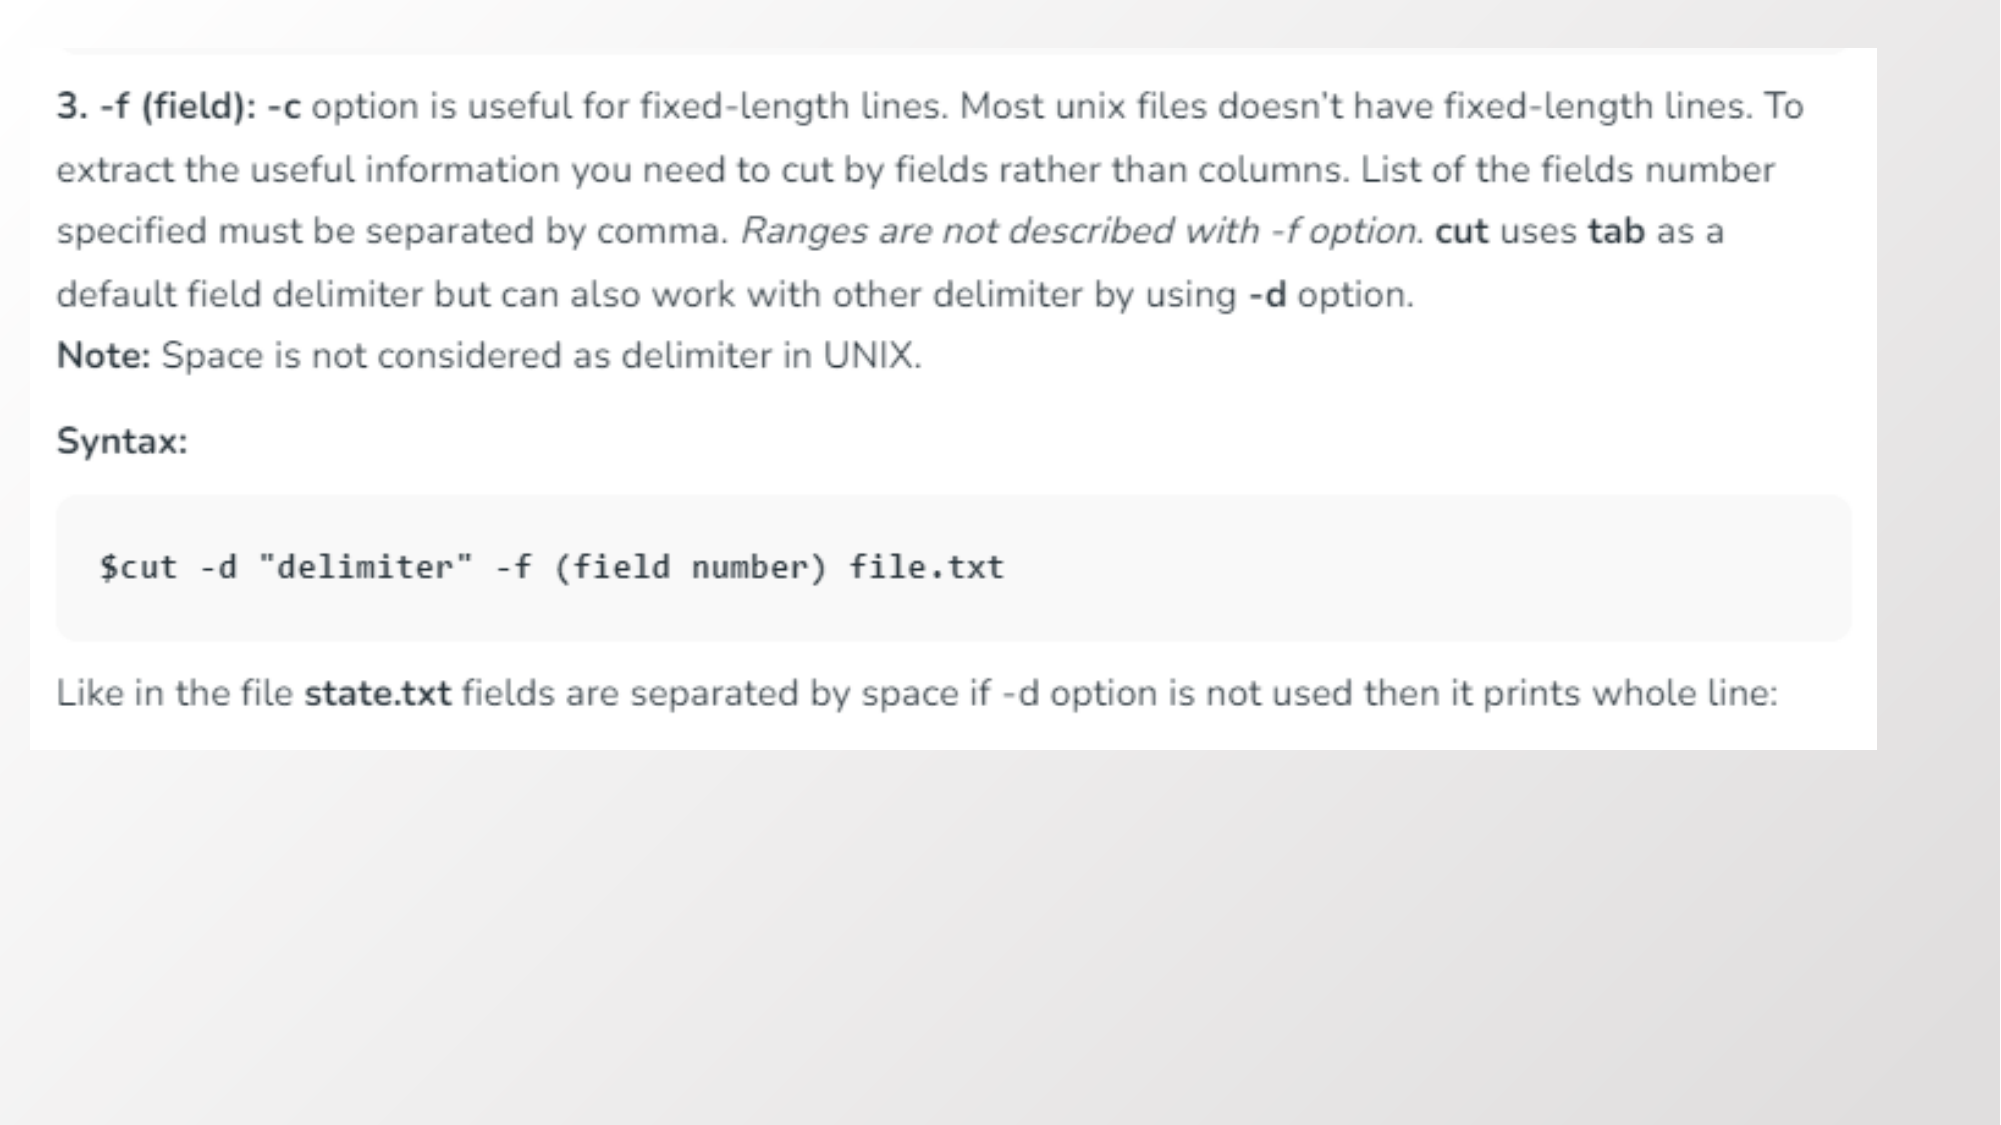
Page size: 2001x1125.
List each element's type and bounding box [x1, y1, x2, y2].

picture [30, 48, 1877, 750]
